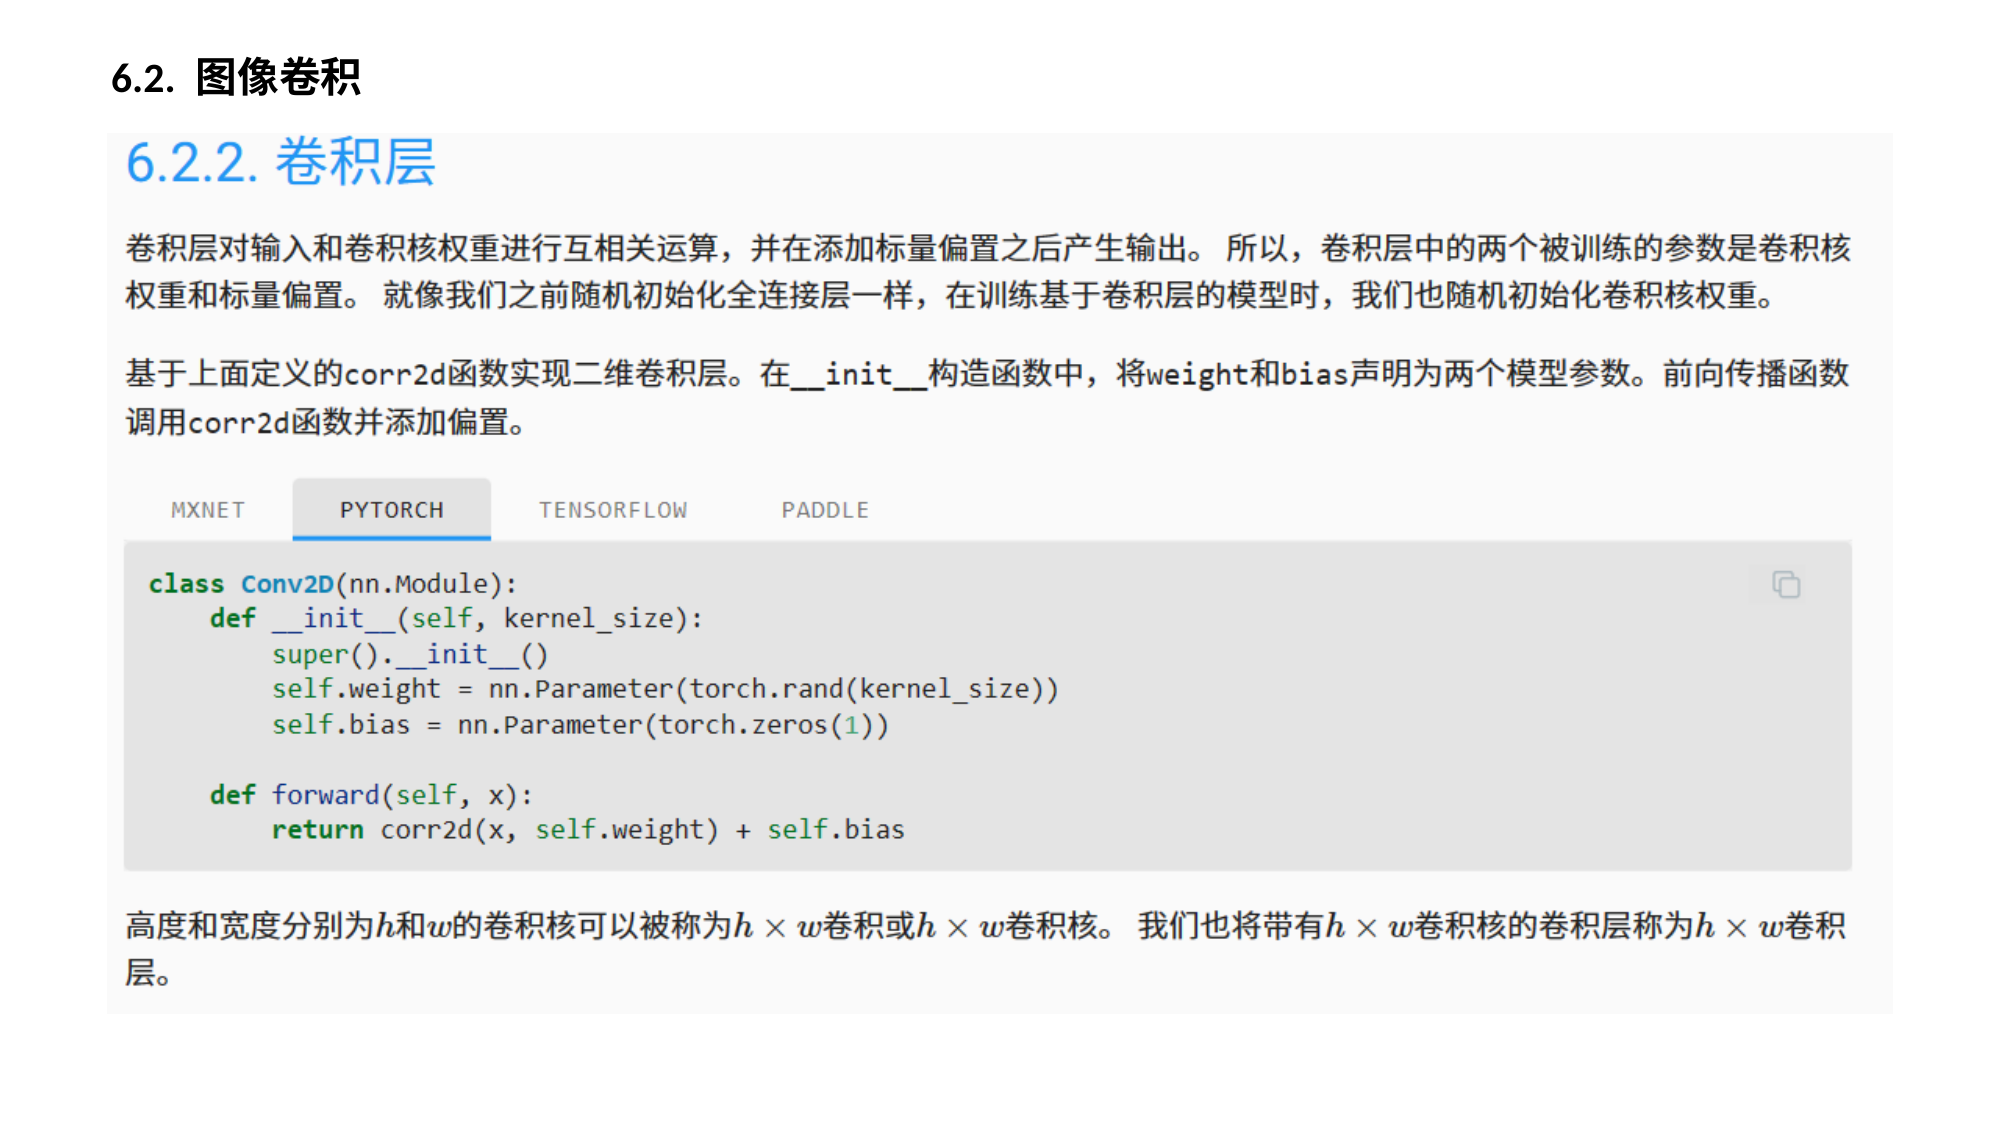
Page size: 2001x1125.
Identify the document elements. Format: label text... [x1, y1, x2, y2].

picture [106, 133, 1893, 1014]
text_box 6.2. 图像卷积 [96, 43, 978, 109]
